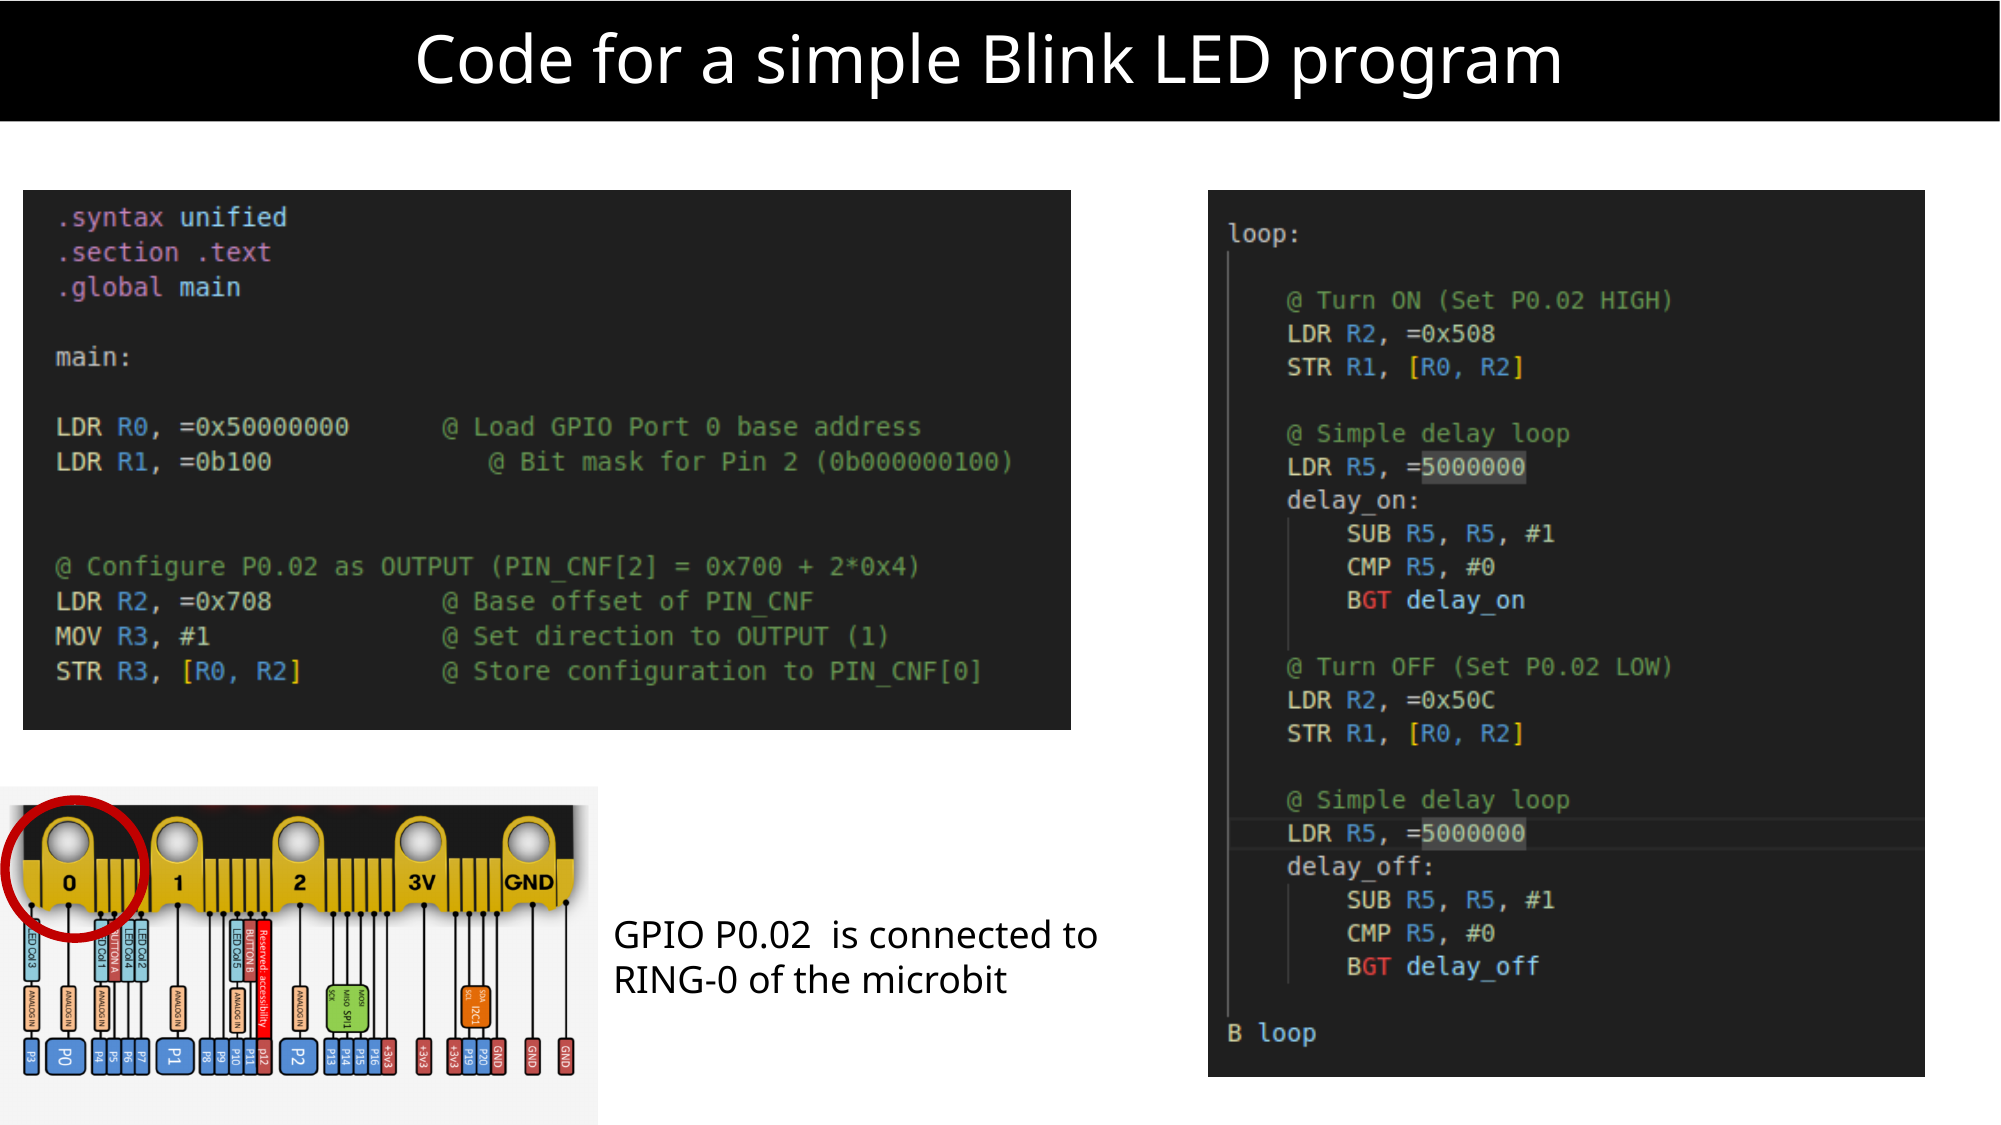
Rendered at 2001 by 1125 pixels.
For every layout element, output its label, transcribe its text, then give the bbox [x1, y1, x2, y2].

text_box GPIO P0.02 is connected to RING-0 of the microbit [598, 903, 1154, 1008]
text_box [3, 798, 129, 940]
picture [0, 189, 1071, 1125]
title Code for a simple Blink LED program [70, 1, 1910, 124]
text_box [0, 0, 2000, 123]
picture [1208, 190, 1926, 1077]
